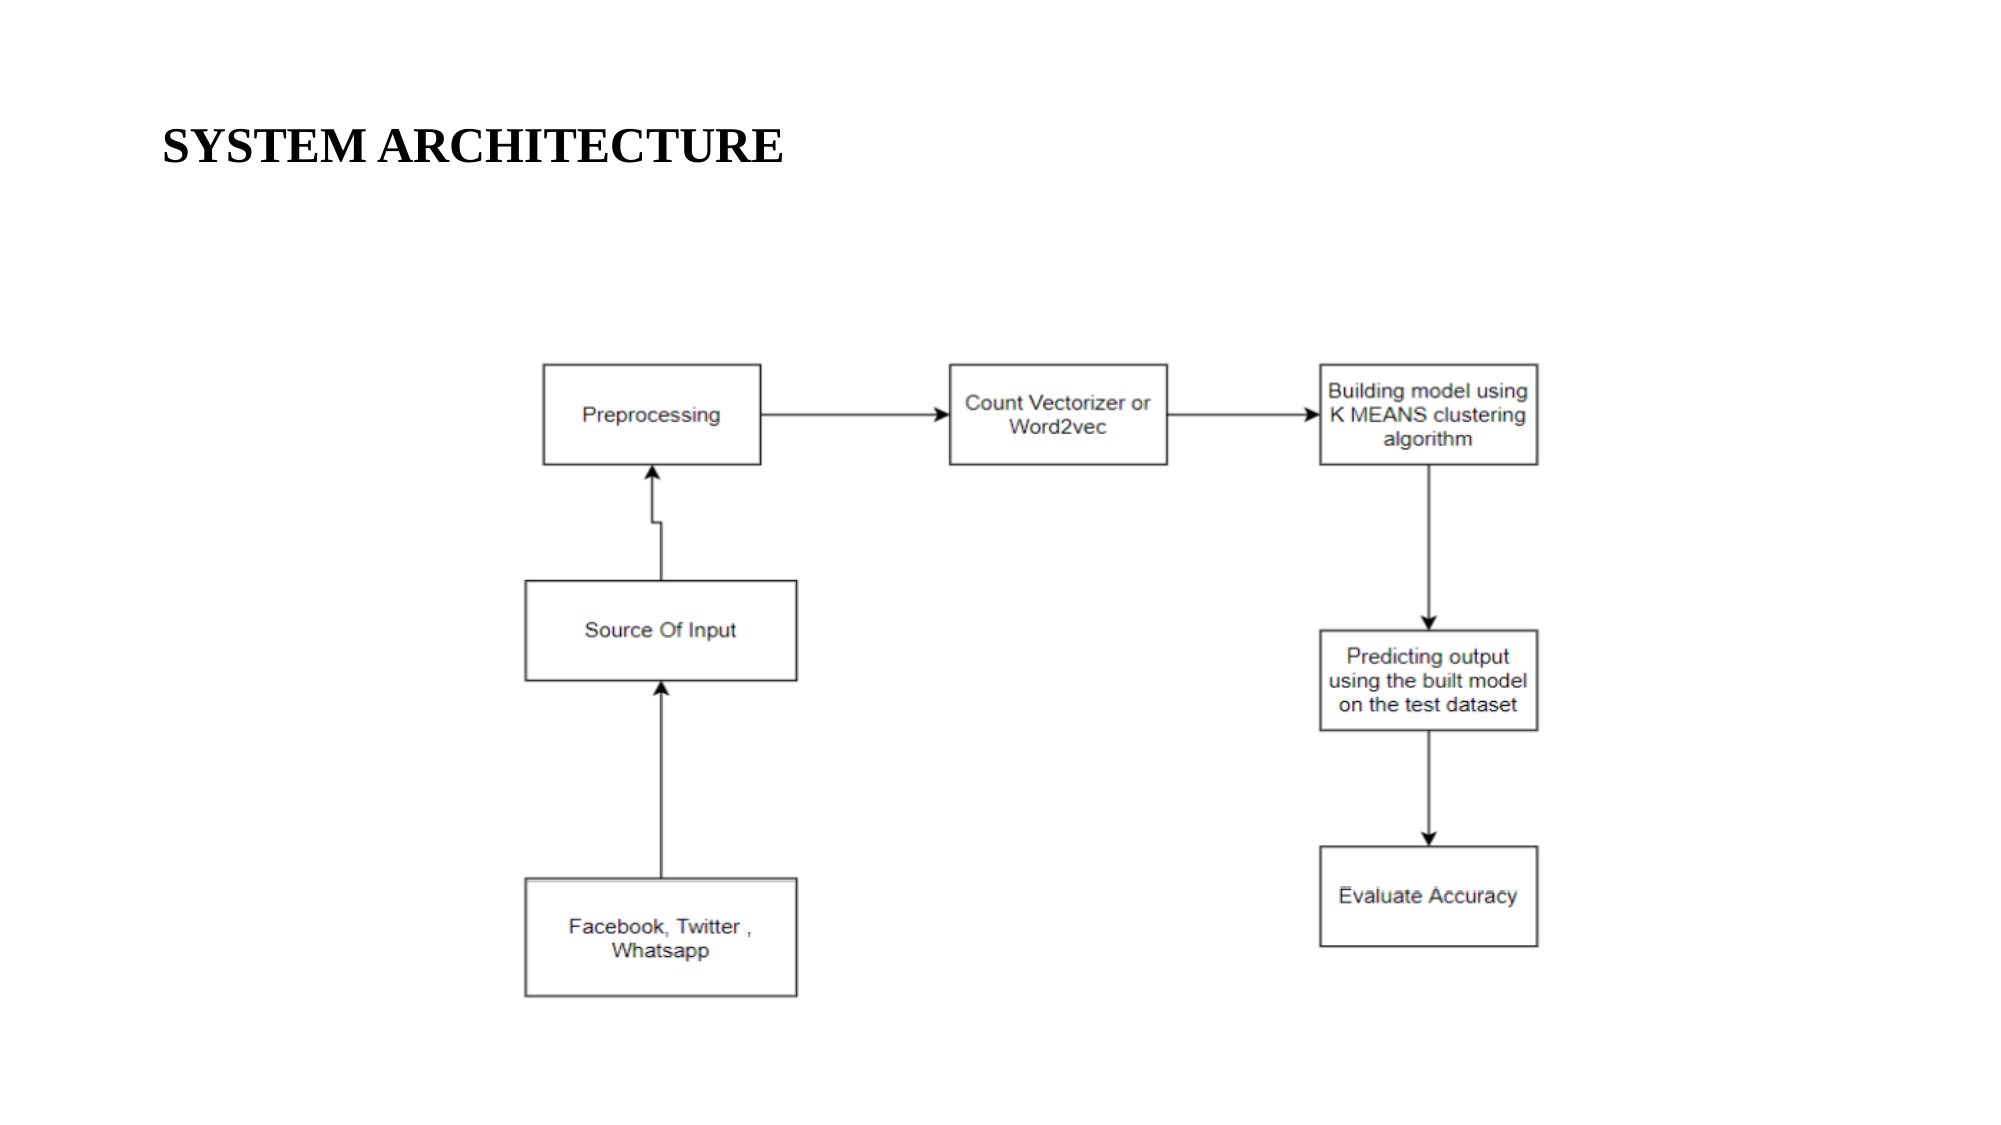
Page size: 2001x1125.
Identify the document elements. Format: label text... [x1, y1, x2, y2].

picture [341, 292, 1756, 1056]
title SYSTEM ARCHITECTURE [137, 59, 1863, 278]
